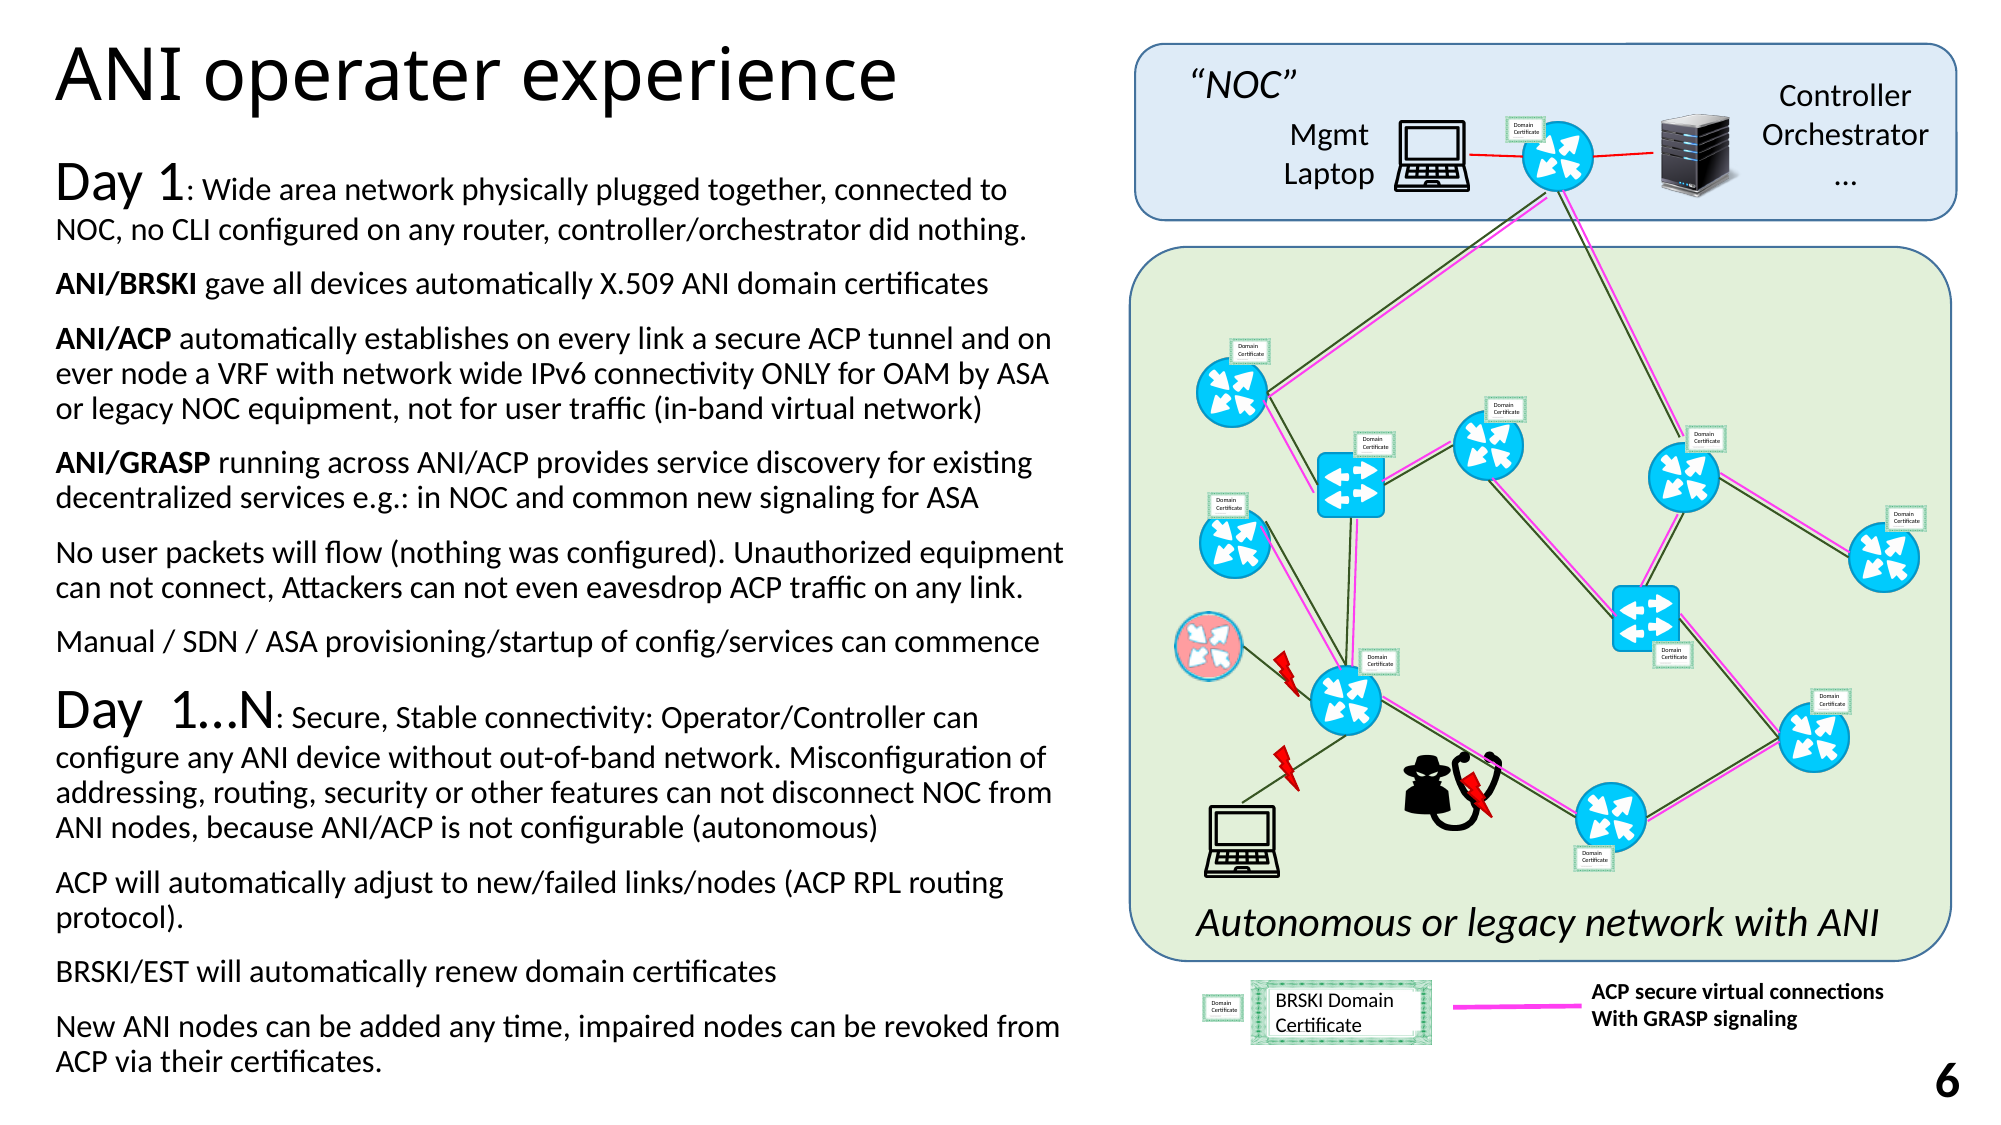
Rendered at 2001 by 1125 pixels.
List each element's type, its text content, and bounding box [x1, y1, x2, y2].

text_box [1566, 841, 1625, 873]
picture [1210, 371, 1229, 389]
picture [1204, 802, 1280, 878]
text_box “NOC” [1172, 49, 1325, 114]
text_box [1243, 646, 1311, 701]
picture [1258, 366, 1267, 380]
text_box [1645, 638, 1680, 669]
picture [1575, 827, 1582, 841]
picture [1613, 797, 1632, 816]
picture [1712, 453, 1720, 468]
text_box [1557, 191, 1679, 438]
picture [1196, 402, 1222, 428]
picture [1235, 396, 1254, 414]
picture [1694, 491, 1719, 513]
picture [1245, 571, 1260, 579]
picture [1199, 553, 1225, 579]
picture [1310, 710, 1333, 735]
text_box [1267, 192, 1546, 393]
picture [1844, 716, 1850, 728]
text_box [1640, 514, 1678, 587]
picture [1649, 619, 1671, 635]
picture [1215, 545, 1233, 564]
text_box [1128, 245, 1953, 963]
text_box Controller Orchestrator … [1747, 66, 1945, 199]
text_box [1347, 428, 1405, 459]
picture [1242, 413, 1263, 428]
picture [1467, 424, 1485, 442]
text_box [1498, 113, 1556, 144]
picture [1621, 626, 1644, 642]
picture [1590, 819, 1609, 838]
picture [1239, 547, 1257, 565]
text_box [1222, 335, 1267, 366]
picture [1354, 485, 1376, 501]
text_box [1647, 741, 1780, 821]
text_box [1502, 814, 1576, 818]
picture [1348, 680, 1367, 699]
picture [1886, 537, 1905, 556]
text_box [1173, 611, 1244, 682]
picture [1793, 739, 1812, 758]
picture [1561, 160, 1580, 178]
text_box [1680, 613, 1780, 733]
picture [1574, 167, 1594, 190]
picture [1327, 492, 1349, 508]
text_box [1382, 696, 1577, 814]
picture [1311, 671, 1324, 688]
picture [1537, 158, 1556, 177]
picture [1649, 595, 1671, 612]
picture [1687, 481, 1706, 499]
picture [1894, 568, 1920, 593]
picture [1356, 714, 1381, 736]
picture [1325, 702, 1344, 721]
title ANI operater experience [40, 28, 1105, 181]
picture [1912, 533, 1920, 548]
picture [1887, 561, 1906, 579]
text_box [1263, 400, 1314, 493]
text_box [1592, 152, 1654, 157]
picture [1259, 507, 1271, 521]
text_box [1478, 393, 1536, 424]
picture [1537, 144, 1555, 153]
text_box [1646, 737, 1779, 818]
picture [1468, 447, 1487, 466]
picture [1490, 425, 1509, 444]
picture [1508, 449, 1525, 477]
picture [1568, 121, 1594, 147]
picture [1392, 814, 1502, 831]
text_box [1351, 645, 1410, 676]
picture [1686, 457, 1705, 476]
picture [1589, 796, 1608, 814]
text_box [1134, 42, 1958, 222]
picture [1577, 782, 1601, 802]
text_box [1878, 502, 1936, 533]
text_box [1646, 512, 1684, 586]
picture [1454, 458, 1479, 481]
picture [1374, 676, 1382, 691]
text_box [1195, 991, 1254, 1022]
picture [1326, 469, 1349, 485]
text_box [1242, 735, 1346, 803]
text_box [1260, 526, 1341, 671]
picture [1653, 107, 1745, 199]
picture [1780, 702, 1803, 722]
picture [1349, 704, 1368, 722]
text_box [1678, 422, 1737, 453]
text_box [1381, 700, 1392, 818]
picture [1625, 828, 1647, 853]
picture [1196, 357, 1222, 383]
picture [1492, 449, 1510, 467]
picture [1234, 372, 1253, 391]
picture [1199, 507, 1206, 533]
picture [1237, 523, 1256, 541]
picture [1621, 782, 1646, 805]
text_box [1562, 190, 1684, 437]
picture [1817, 741, 1836, 759]
picture [1518, 424, 1525, 443]
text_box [1250, 979, 1432, 1046]
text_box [1488, 480, 1613, 619]
picture [1792, 716, 1811, 734]
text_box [1345, 517, 1351, 666]
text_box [1200, 489, 1259, 520]
picture [1863, 559, 1882, 578]
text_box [1803, 685, 1862, 716]
picture [1862, 536, 1881, 554]
picture [1850, 522, 1874, 542]
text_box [1720, 472, 1850, 553]
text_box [1384, 445, 1454, 485]
picture [1560, 136, 1579, 155]
text_box Mgmt Laptop [1269, 105, 1390, 192]
picture [1662, 456, 1681, 474]
picture [1663, 479, 1682, 498]
picture [1213, 521, 1232, 540]
picture [1780, 753, 1804, 773]
picture [1848, 567, 1874, 593]
picture [1648, 487, 1671, 512]
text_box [1352, 518, 1358, 667]
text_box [1719, 477, 1849, 558]
list Day 1: Wide area network physically plugged together, connected to NOC, no CLI configured on any router, controller/orchestrator did nothing. ANI/BRSKI gave all devices automatically X.509 ANI domain certificates ANI/ACP automatically establishes on every link a secure ACP tunnel and on ever node a VRF with network wide IPv6 connectivity ONLY for OAM by ASA or legacy NOC equipment, not for user traffic (in-band virtual network) ANI/GRASP running across ANI/ACP provides service discovery for existing decentralized services e.g.: in NOC and common new signaling for ASA No user packets will flow (nothing was configured). Unauthorized equipment can not connect, Attackers can not even eavesdrop ACP traffic on any link. Manual / SDN / ASA provisioning/startup of config/services can commence Day 1…N: Secure, Stable connectivity: Operator/Controller can configure any ANI device without out-of-band network. Misconfiguration of addressing, routing, security or other features can not disconnect NOC from ANI nodes, because ANI/ACP is not configurable (autonomous) ACP will automatically adjust to new/failed links/nodes (ACP RPL routing protocol). BRSKI/EST will automatically renew domain certificates New ANI nodes can be added any time, impaired nodes can be revoked from ACP via their certificates. [40, 142, 1097, 1110]
picture [1824, 748, 1850, 773]
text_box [1267, 393, 1318, 485]
picture [1354, 462, 1376, 478]
picture [1816, 717, 1835, 736]
picture [1211, 394, 1230, 413]
text_box ACP secure virtual connections With GRASP signaling [1576, 969, 1900, 1039]
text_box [1679, 669, 1779, 737]
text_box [1492, 477, 1617, 617]
picture [1324, 679, 1343, 697]
text_box Autonomous or legacy network with ANI [1181, 887, 1911, 953]
picture [1648, 442, 1674, 468]
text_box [1265, 521, 1345, 666]
picture [1614, 821, 1633, 839]
picture [1453, 410, 1478, 436]
picture [1394, 117, 1470, 192]
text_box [1381, 441, 1451, 482]
picture [1621, 603, 1644, 619]
picture [1522, 166, 1548, 192]
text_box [1268, 197, 1548, 398]
